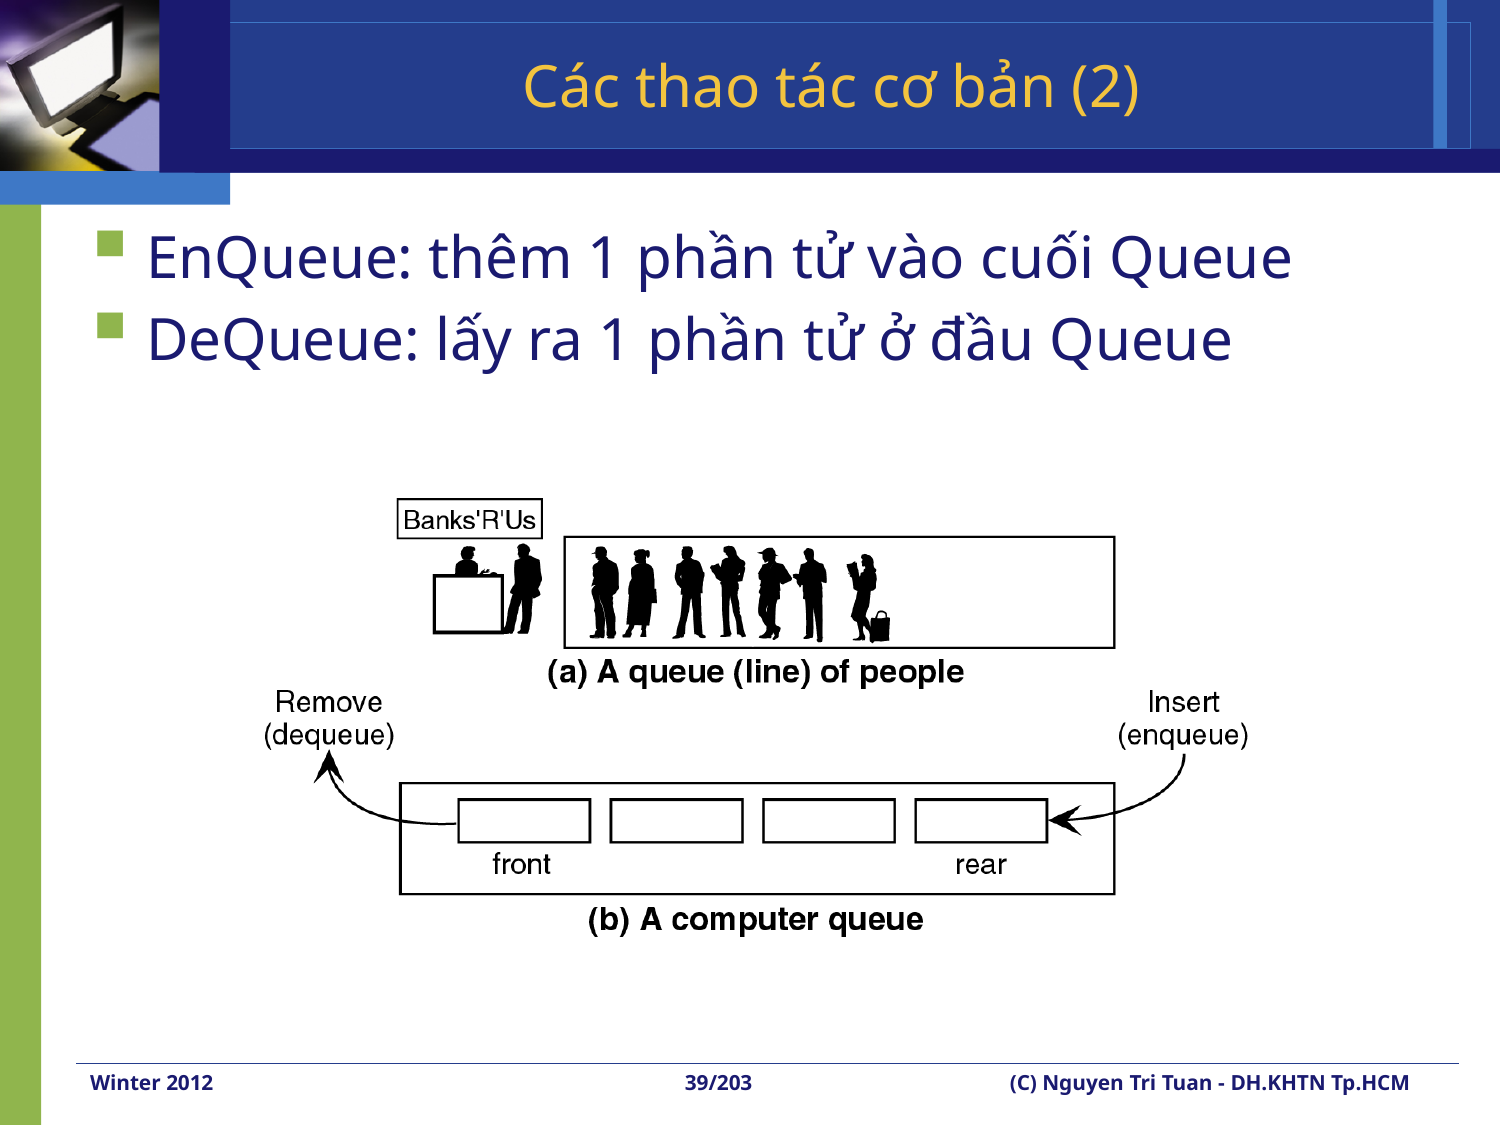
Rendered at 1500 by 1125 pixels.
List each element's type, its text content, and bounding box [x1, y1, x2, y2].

title Các thao tác cơ bản (2) [225, 38, 1438, 131]
picture [262, 498, 1251, 938]
slide_number Winter 2012 [74, 1062, 426, 1125]
list EnQueue: thêm 1 phần tử vào cuối Queue DeQueue: lấy ra 1 phần tử ở đầu Queue [75, 212, 1425, 1074]
picture [0, 0, 159, 171]
slide_number 39/203 [599, 1074, 838, 1125]
footer (C) Nguyen Tri Tuan - DH.KHTN Tp.HCM [887, 1062, 1426, 1125]
